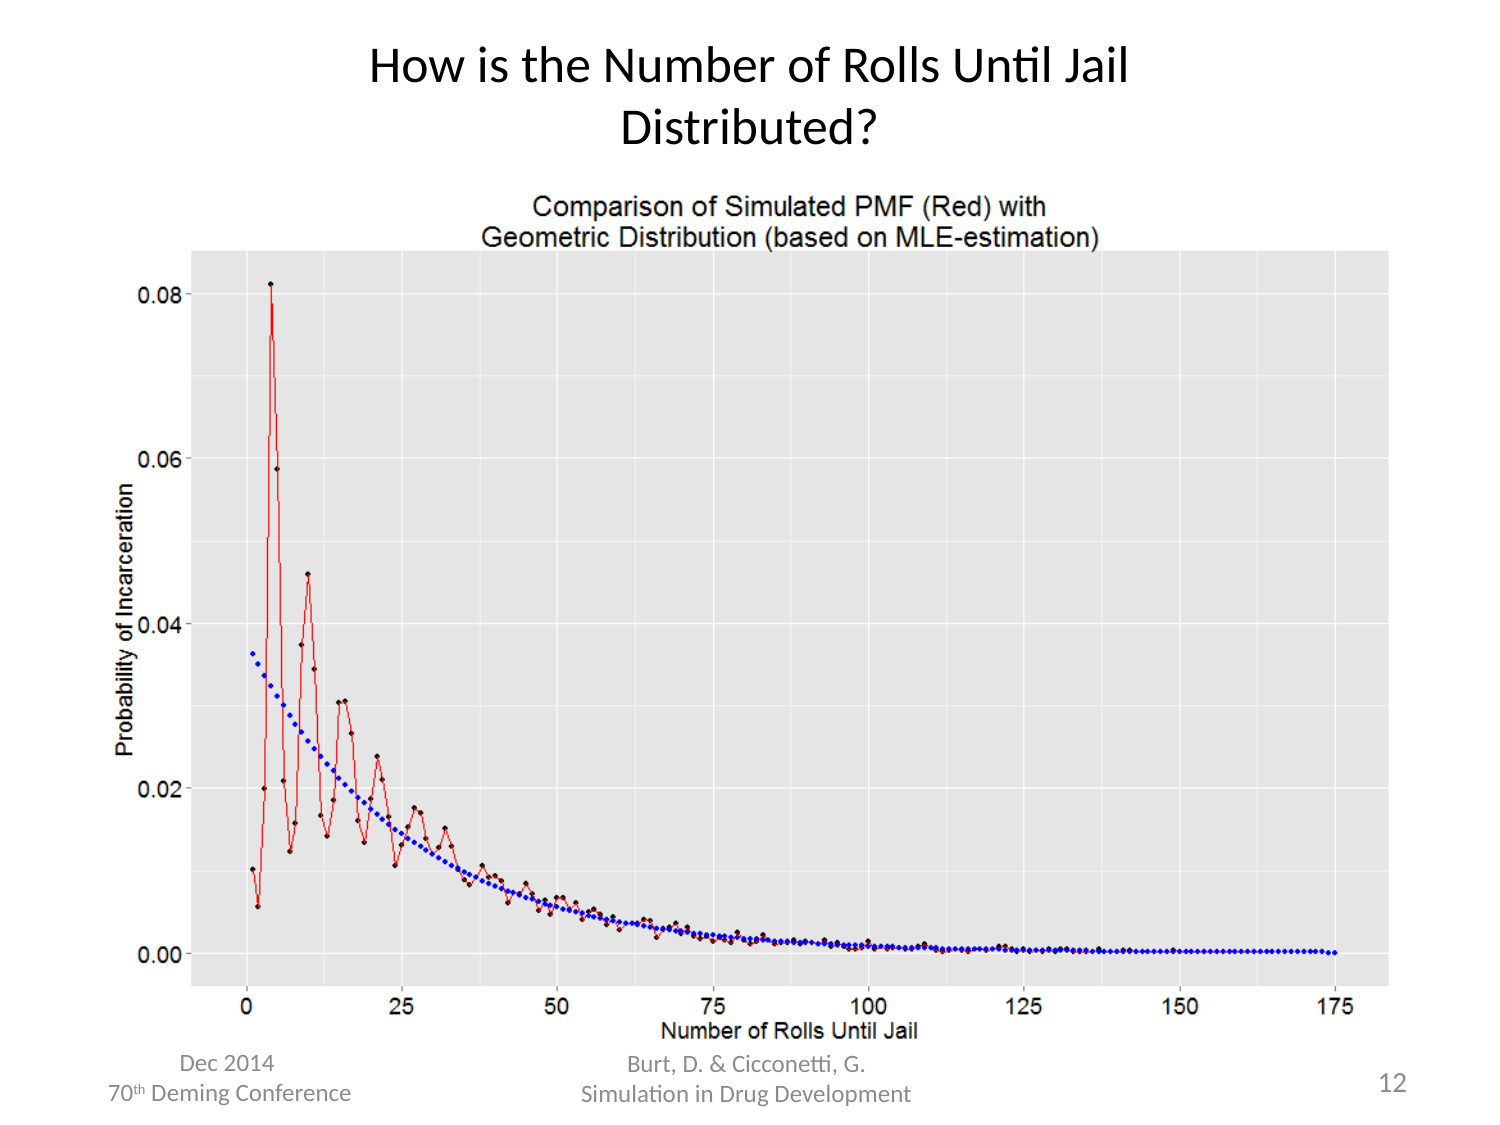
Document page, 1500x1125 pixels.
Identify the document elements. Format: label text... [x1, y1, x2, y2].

title How is the Number of Rolls Until Jail Distributed? [75, 23, 1425, 164]
picture [107, 188, 1390, 1045]
